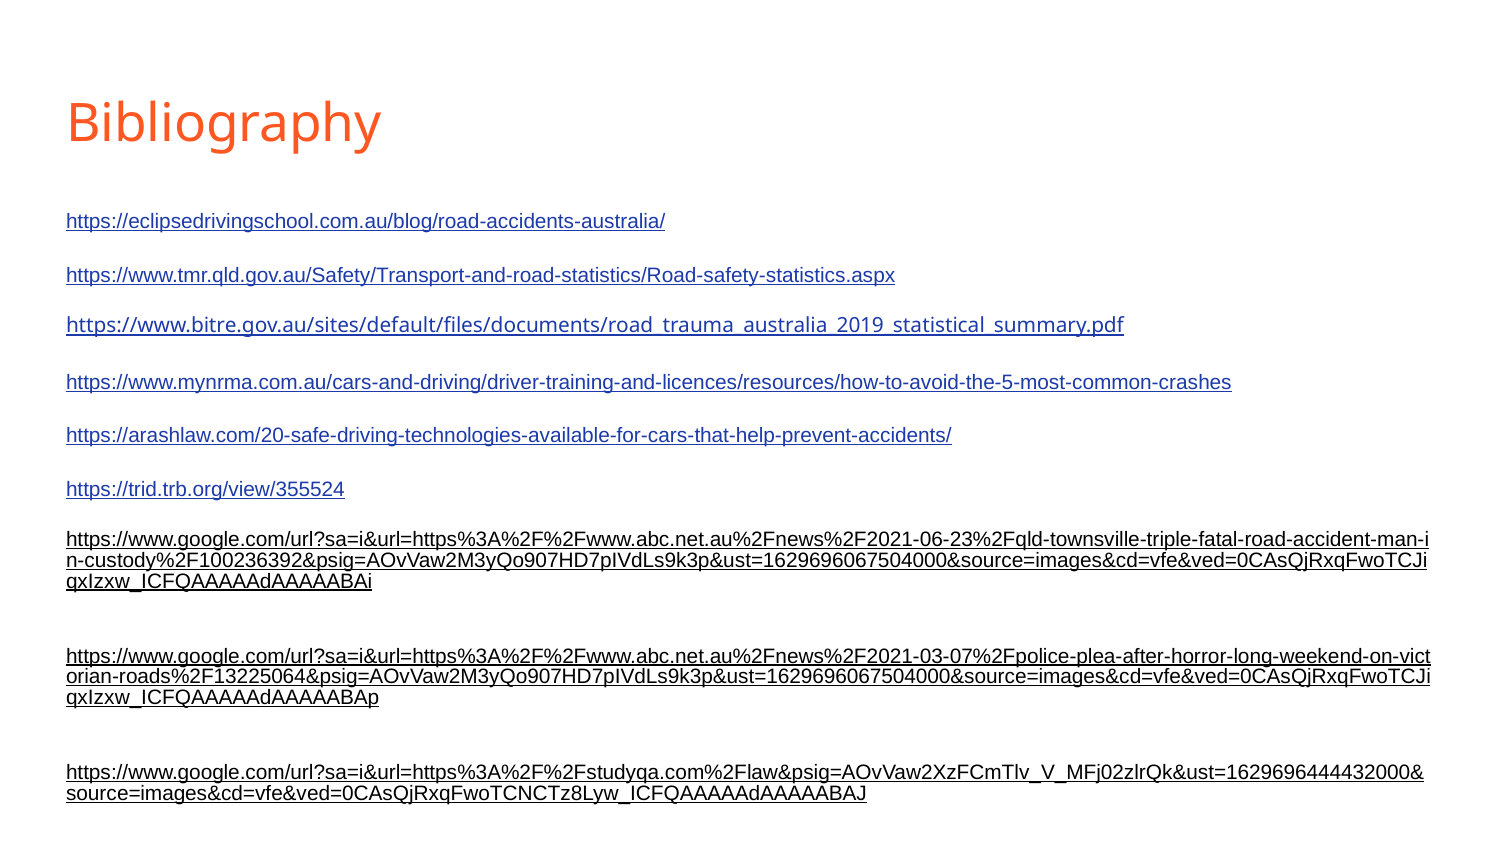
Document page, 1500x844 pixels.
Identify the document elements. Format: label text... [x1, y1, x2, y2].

list https://eclipsedrivingschool.com.au/blog/road-accidents-australia/ https://www.tmr.qld.gov.au/Safety/Transport-and-road-statistics/Road-safety-statistics.aspx https://www.bitre.gov.au/sites/default/files/documents/road_trauma_australia_2019_statistical_summary.pdf https://www.mynrma.com.au/cars-and-driving/driver-training-and-licences/resources/how-to-avoid-the-5-most-common-crashes https://arashlaw.com/20-safe-driving-technologies-available-for-cars-that-help-prevent-accidents/ https://trid.trb.org/view/355524 https://www.google.com/url?sa=i&url=https%3A%2F%2Fwww.abc.net.au%2Fnews%2F2021-06-23%2Fqld-townsville-triple-fatal-road-accident-man-in-custody%2F100236392&psig=AOvVaw2M3yQo907HD7pIVdLs9k3p&ust=1629696067504000&source=images&cd=vfe&ved=0CAsQjRxqFwoTCJiqxIzxw_ICFQAAAAAdAAAAABAi https://www.google.com/url?sa=i&url=https%3A%2F%2Fwww.abc.net.au%2Fnews%2F2021-03-07%2Fpolice-plea-after-horror-long-weekend-on-victorian-roads%2F13225064&psig=AOvVaw2M3yQo907HD7pIVdLs9k3p&ust=1629696067504000&source=images&cd=vfe&ved=0CAsQjRxqFwoTCJiqxIzxw_ICFQAAAAAdAAAAABAp https://www.google.com/url?sa=i&url=https%3A%2F%2Fstudyqa.com%2Flaw&psig=AOvVaw2XzFCmTlv_V_MFj02zlrQk&ust=1629696444432000&source=images&cd=vfe&ved=0CAsQjRxqFwoTCNCTz8Lyw_ICFQAAAAAdAAAAABAJ [51, 189, 1449, 750]
title Bibliography [51, 72, 1449, 167]
